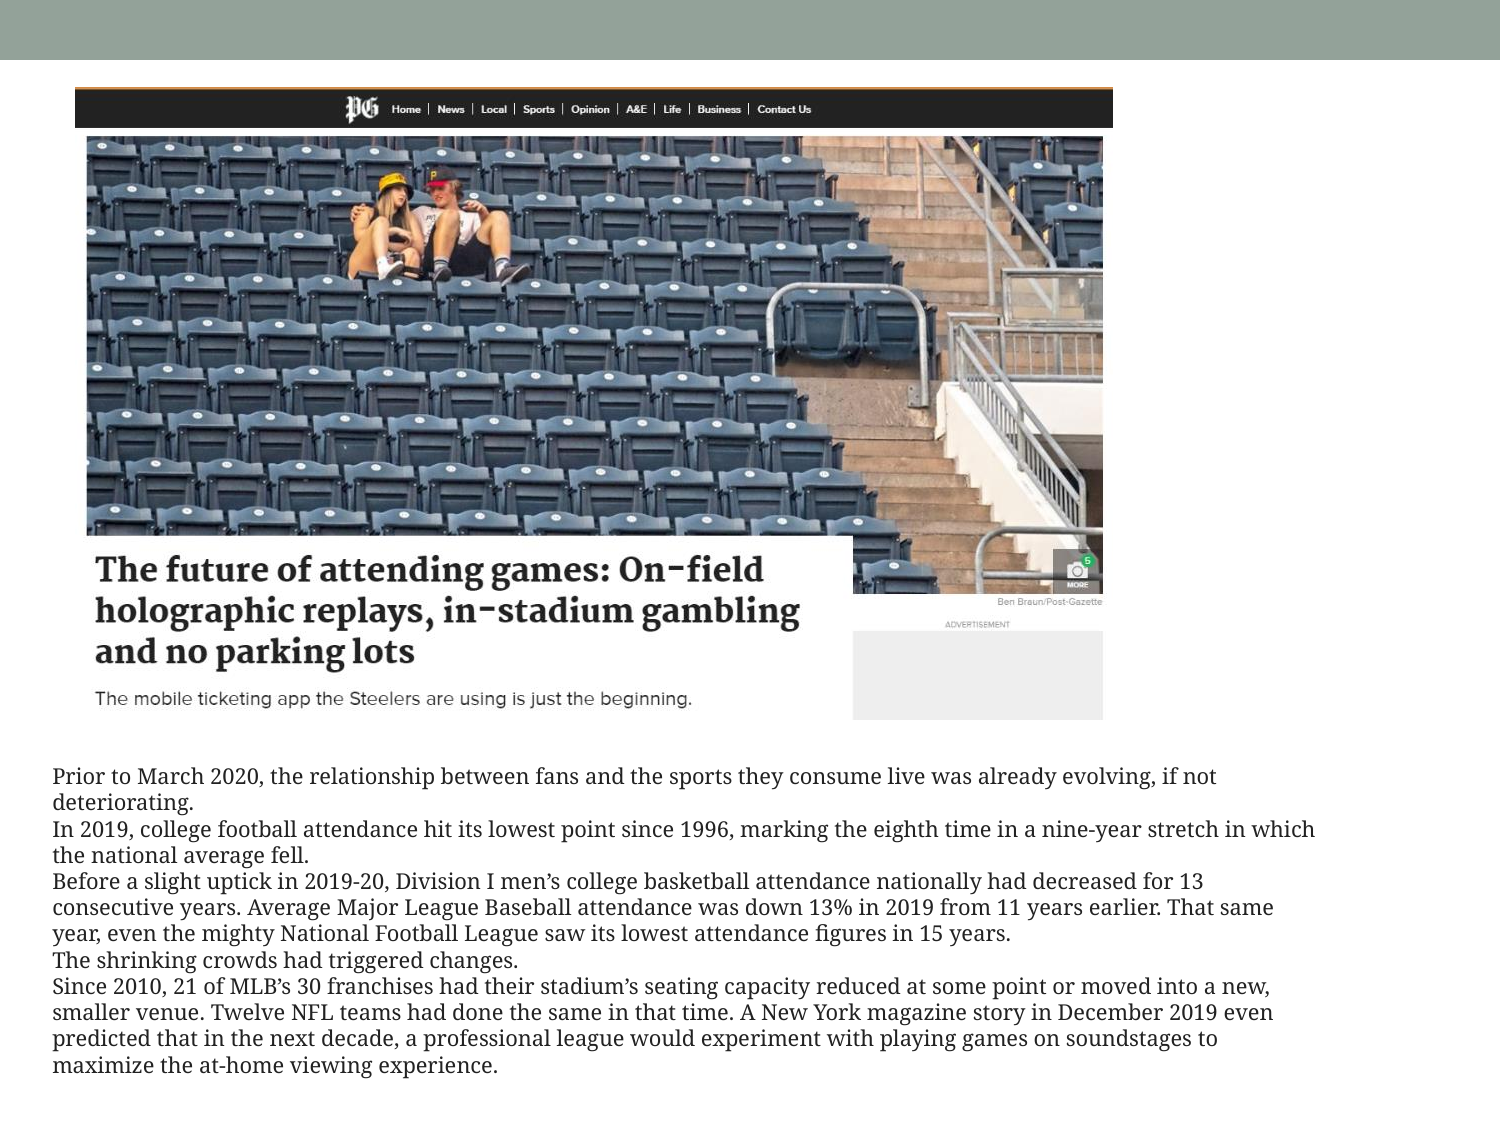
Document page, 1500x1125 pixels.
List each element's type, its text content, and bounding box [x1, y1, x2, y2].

picture [74, 87, 1113, 720]
text_box Prior to March 2020, the relationship between fans and the sports they consume live was already evolving, if not deteriorating. In 2019, college football attendance hit its lowest point since 1996, marking the eighth time in a nine-year stretch in which the national average fell. Before a slight uptick in 2019-20, Division I men’s college basketball attendance nationally had decreased for 13 consecutive years. Average Major League Baseball attendance was down 13% in 2019 from 11 years earlier. That same year, even the mighty National Football League saw its lowest attendance figures in 15 years. The shrinking crowds had triggered changes. Since 2010, 21 of MLB’s 30 franchises had their stadium’s seating capacity reduced at some point or moved into a new, smaller venue. Twelve NFL teams had done the same in that time. A New York magazine story in December 2019 even predicted that in the next decade, a professional league would experiment with playing games on soundstages to maximize the at-home viewing experience. [37, 755, 1338, 1085]
